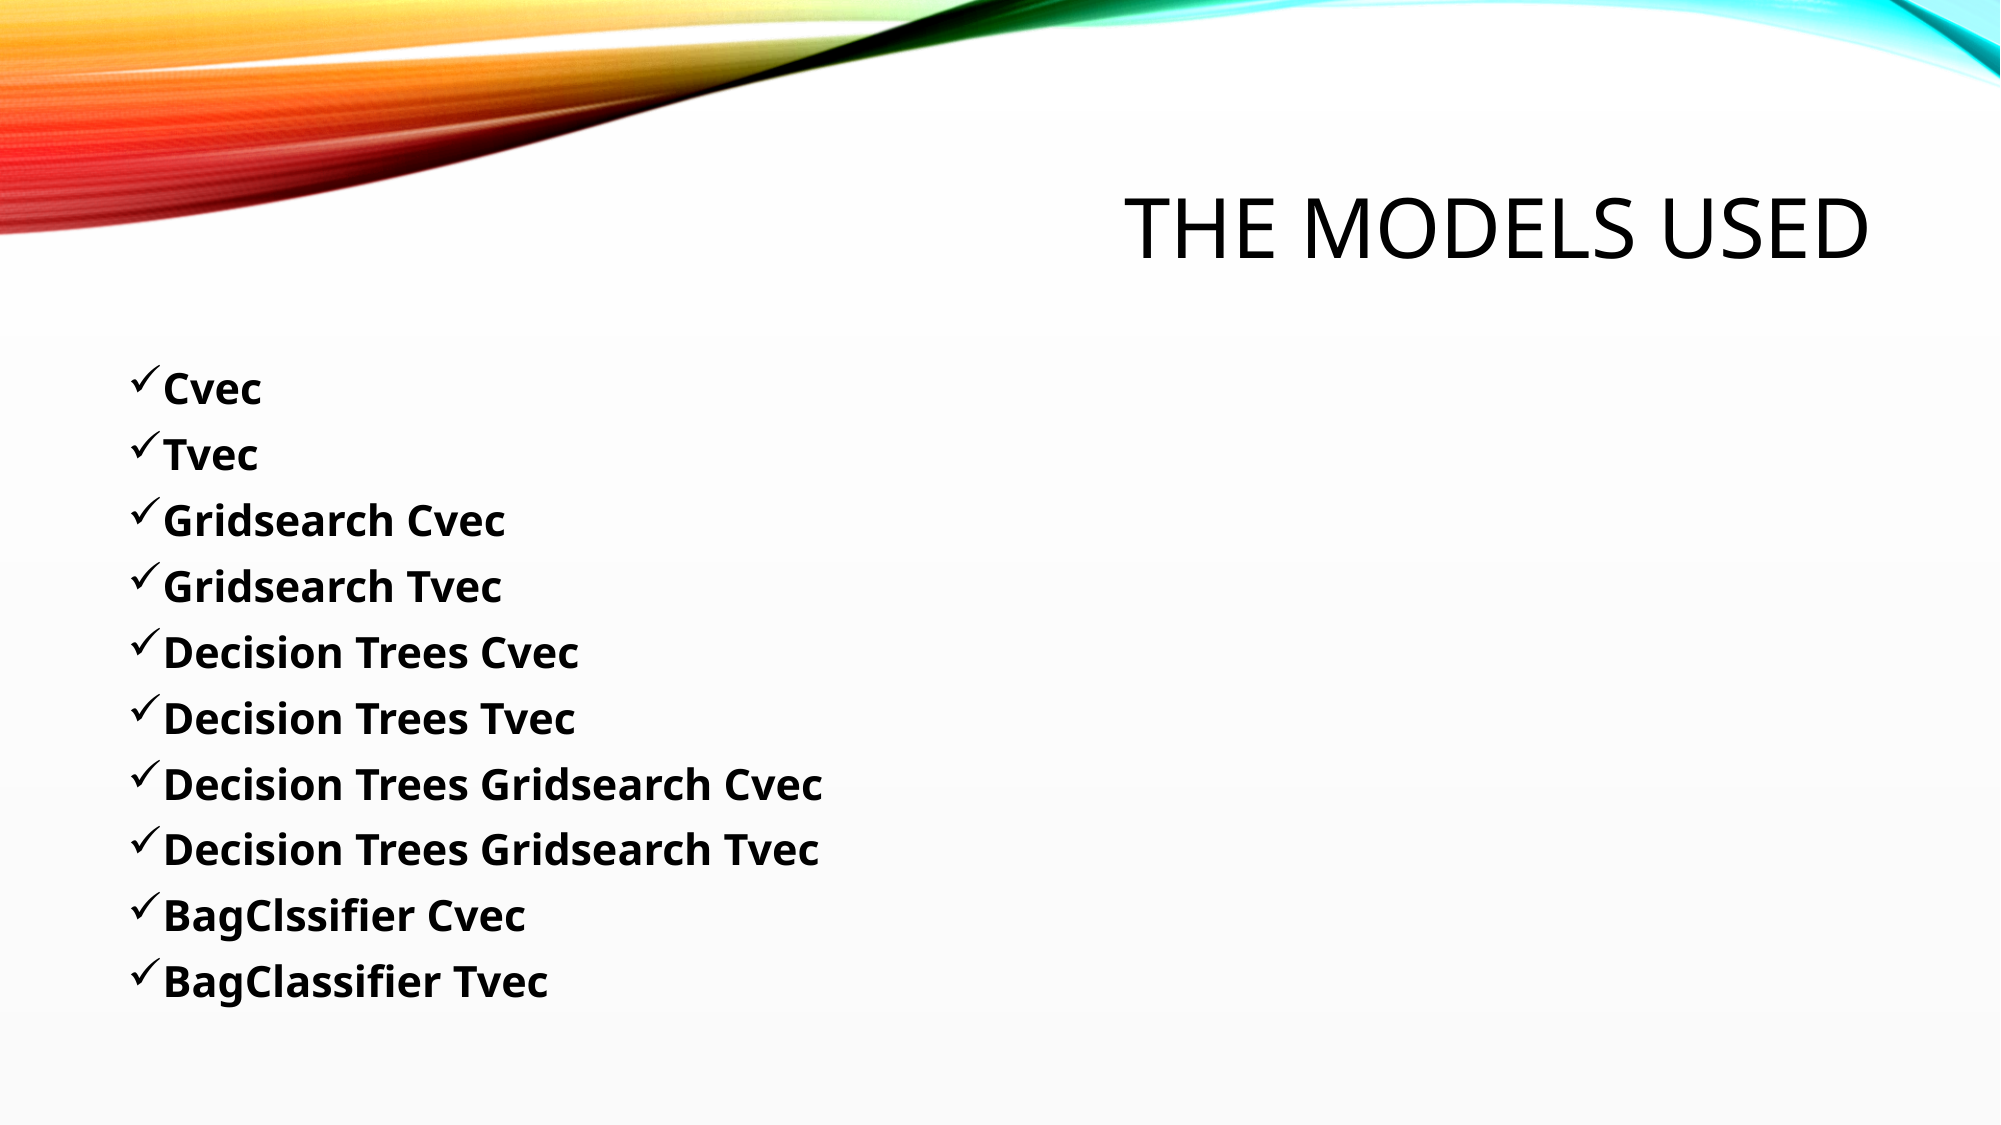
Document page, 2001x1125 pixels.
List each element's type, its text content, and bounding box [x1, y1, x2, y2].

picture [0, 0, 2000, 237]
title The Models Used [474, 125, 1888, 338]
list Cvec Tvec Gridsearch Cvec Gridsearch Tvec Decision Trees Cvec Decision Trees Tvec Decision Trees Gridsearch Cvec Decision Trees Gridsearch Tvec BagClssifier Cvec BagClassifier Tvec [112, 360, 1888, 1021]
